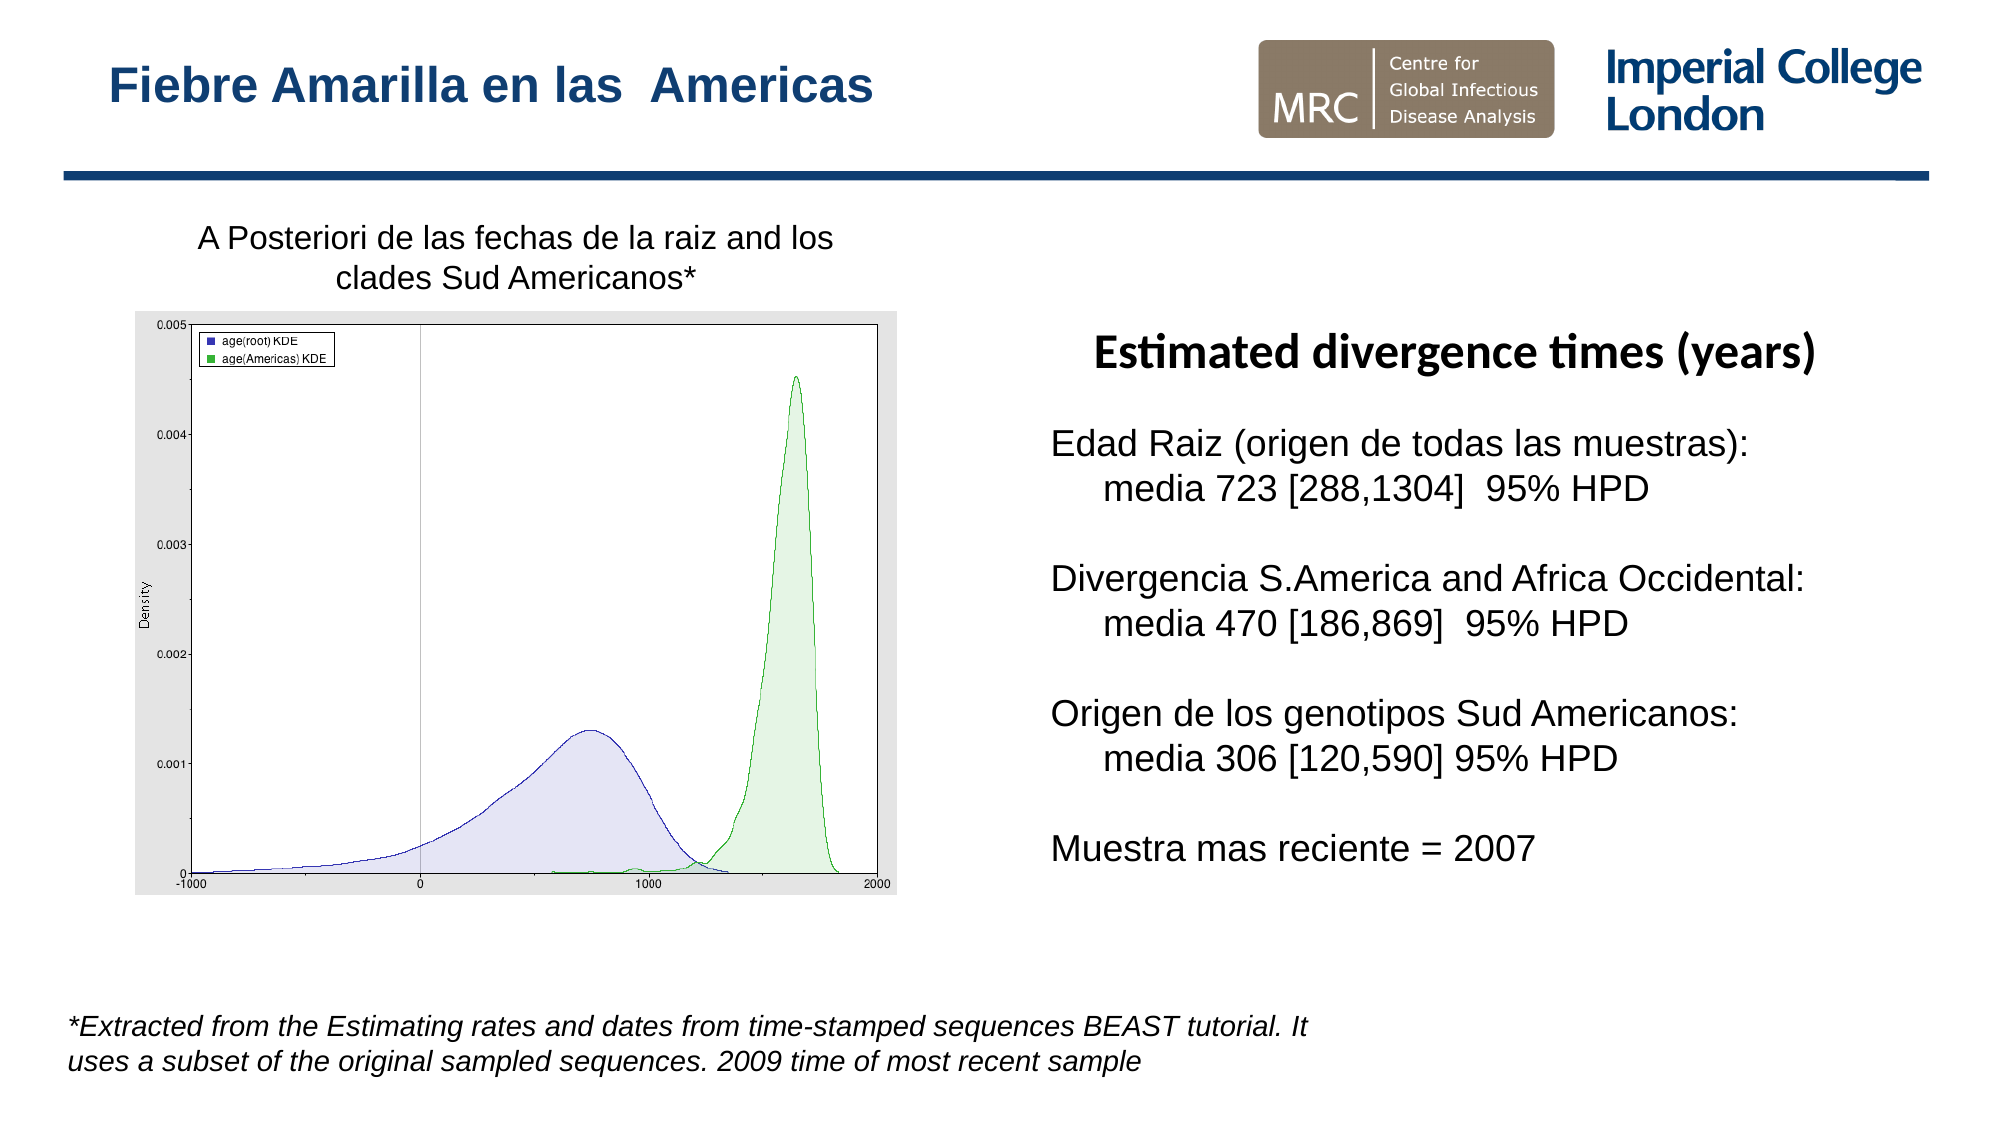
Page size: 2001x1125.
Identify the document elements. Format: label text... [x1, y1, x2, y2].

text_box Estimated divergence times (years) Edad Raiz (origen de todas las muestras): media 723 [288,1304] 95% HPD Divergencia S.America and Africa Occidental: media 470 [186,869] 95% HPD Origen de los genotipos Sud Americanos: media 306 [120,590] 95% HPD Muestra mas reciente = 2007 [1035, 311, 1875, 916]
text_box A Posteriori de las fechas de la raiz and los clades Sud Americanos* [135, 208, 897, 304]
title Fiebre Amarilla en las Americas [93, 23, 1894, 143]
text_box *Extracted from the Estimating rates and dates from time-stamped sequences BEAST tutorial. It uses a subset of the original sampled sequences. 2009 time of most recent sample [53, 1000, 1388, 1092]
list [135, 311, 897, 896]
picture [1894, 36, 1930, 141]
